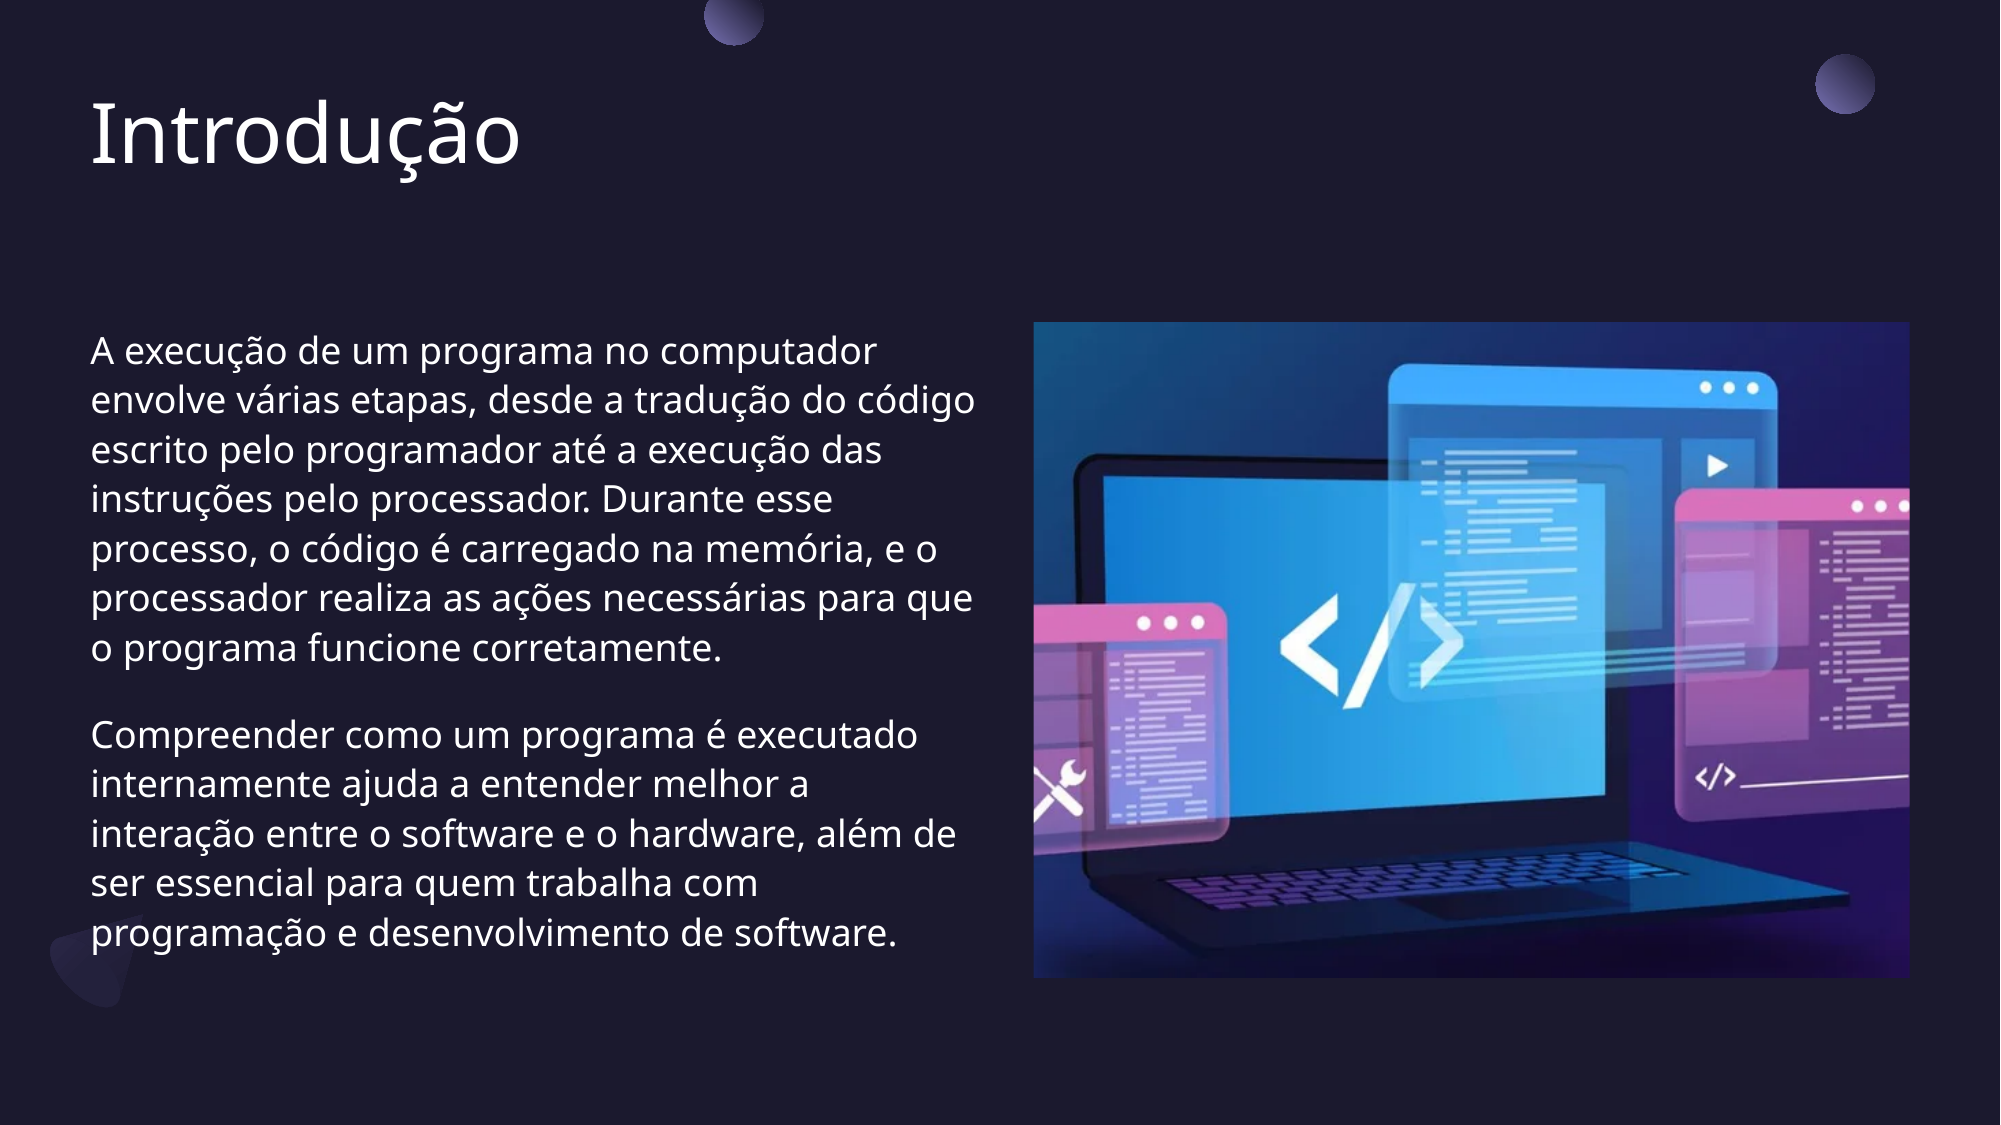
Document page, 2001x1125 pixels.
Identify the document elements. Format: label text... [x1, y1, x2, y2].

title Introdução [90, 80, 1910, 299]
list A execução de um programa no computador envolve várias etapas, desde a tradução do código escrito pelo programador até a execução das instruções pelo processador. Durante esse processo, o código é carregado na memória, e o processador realiza as ações necessárias para que o programa funcione corretamente. Compreender como um programa é executado internamente ajuda a entender melhor a interação entre o software e o hardware, além de ser essencial para quem trabalha com programação e desenvolvimento de software. [90, 322, 982, 978]
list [1033, 322, 1910, 978]
